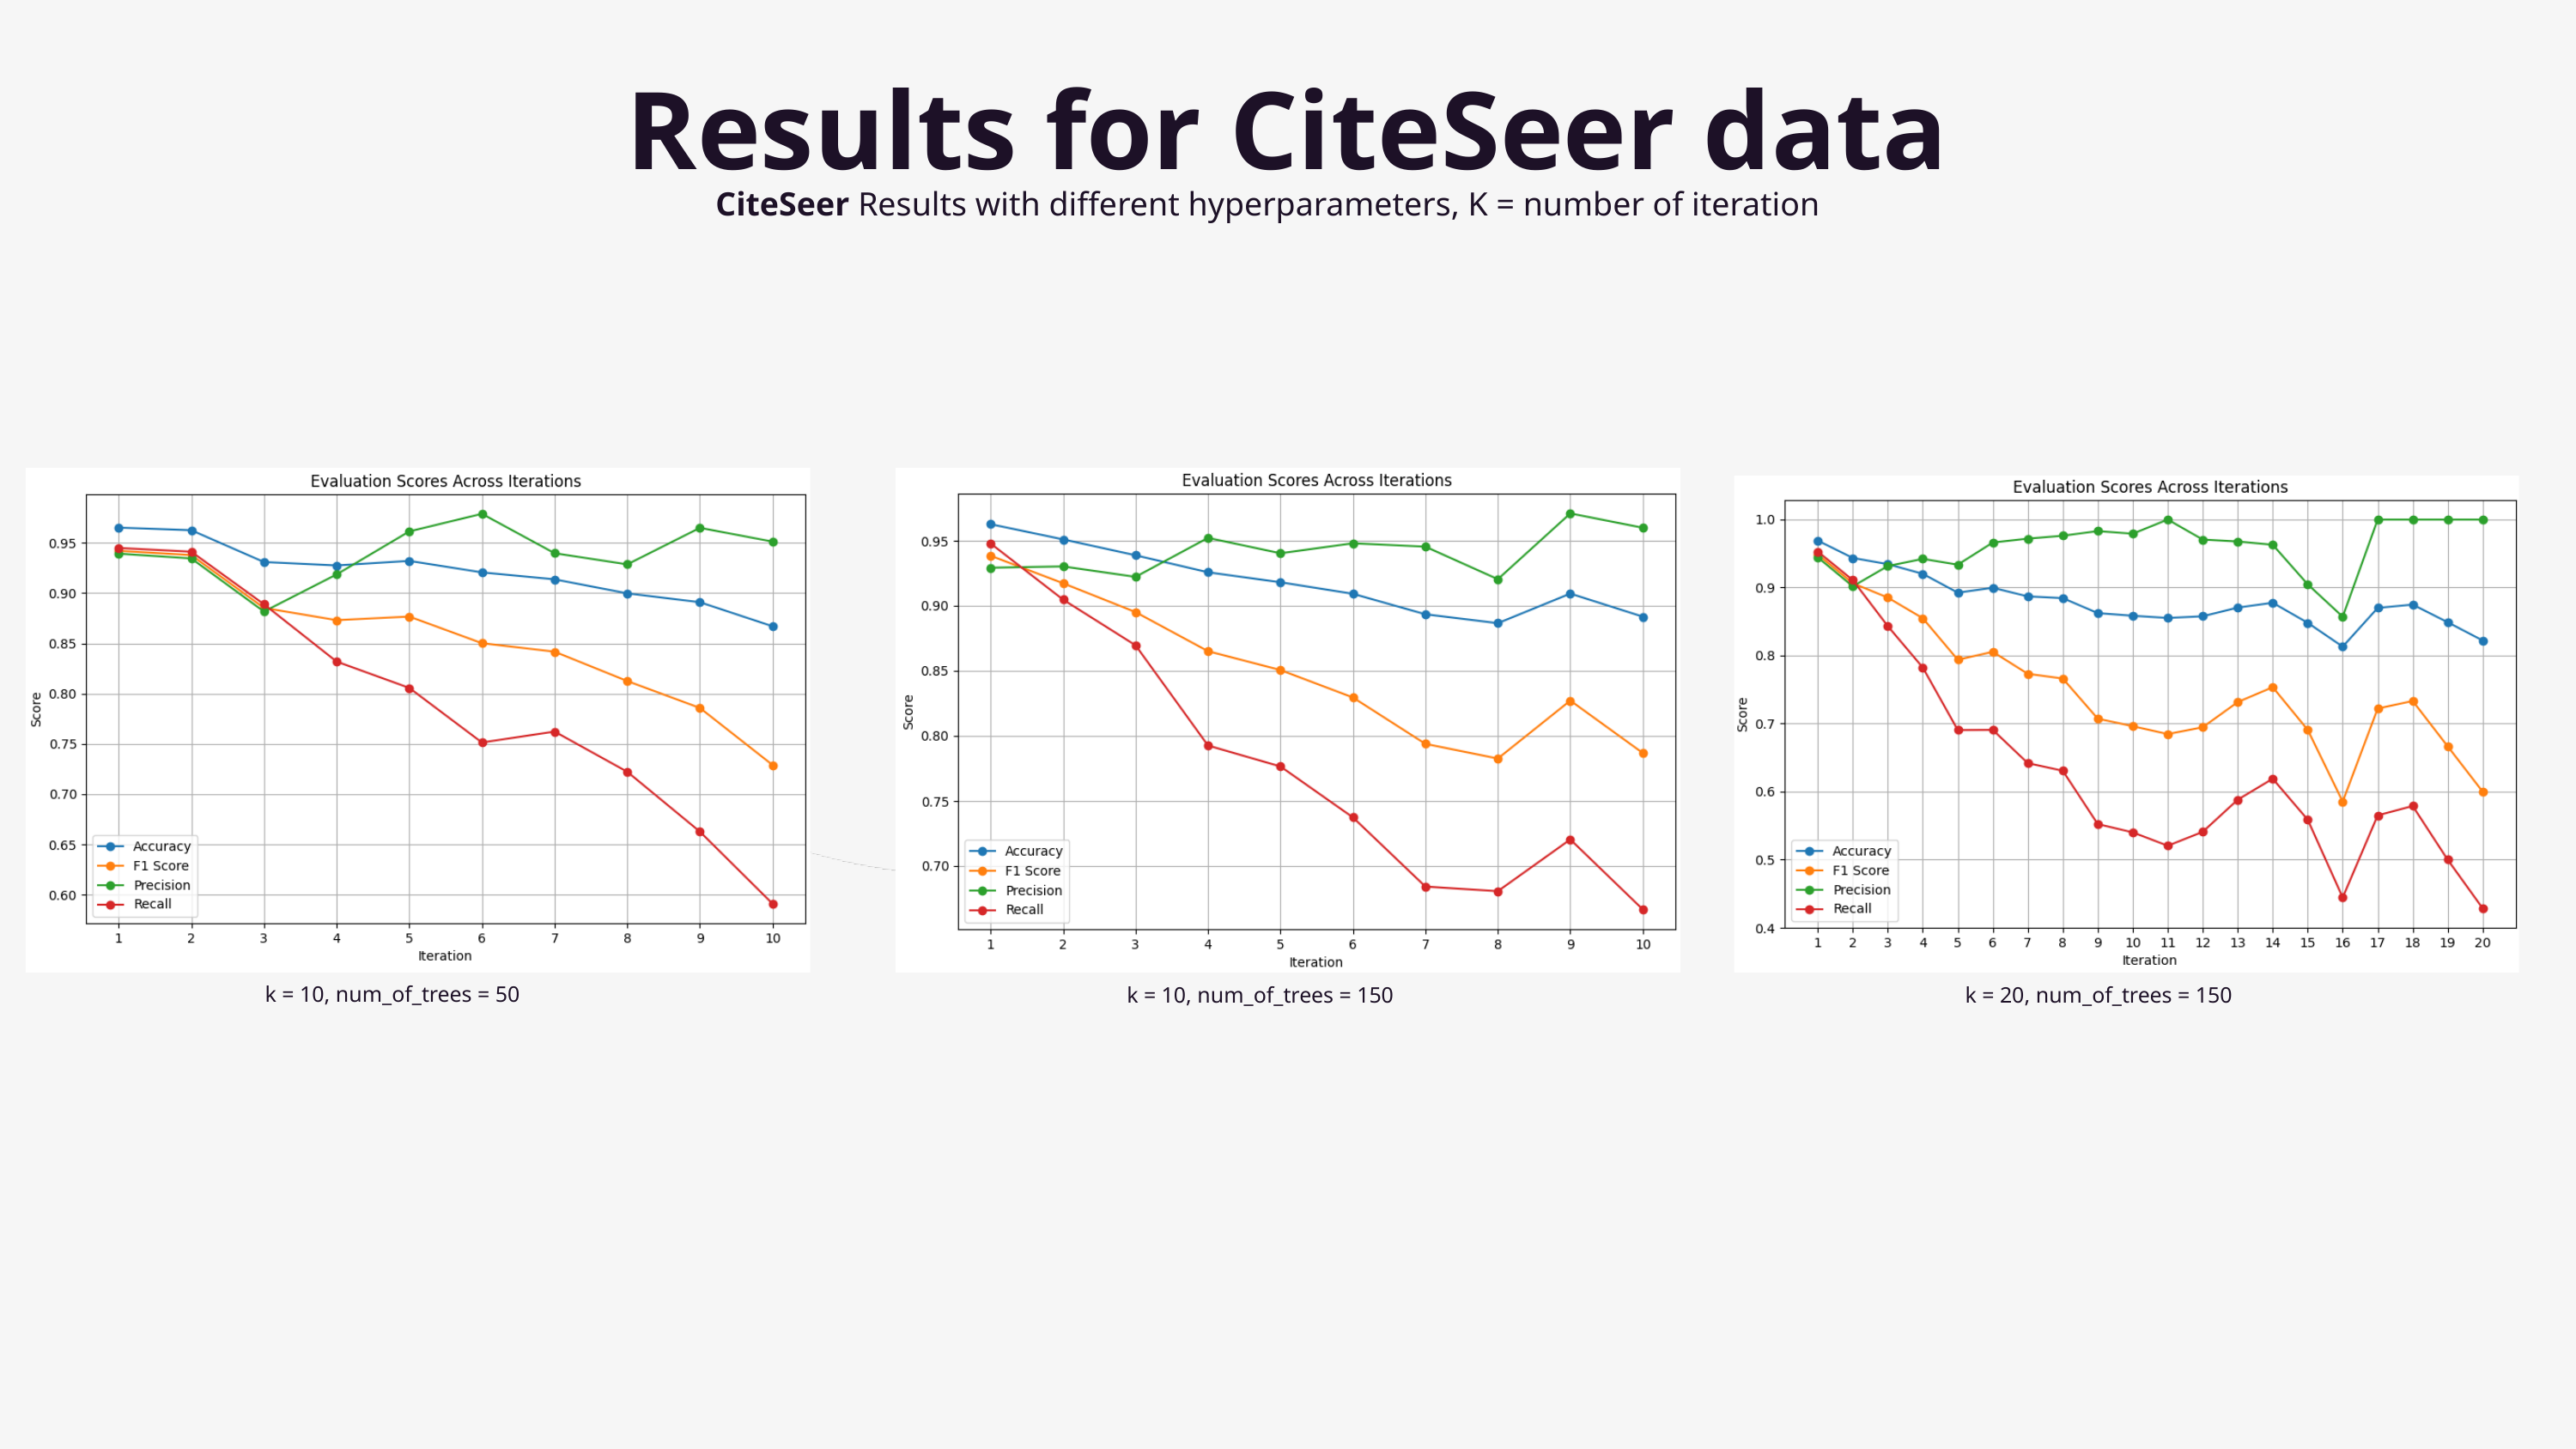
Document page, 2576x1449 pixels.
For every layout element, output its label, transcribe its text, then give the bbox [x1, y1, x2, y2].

text_box k = 10, num_of_trees = 150 [1114, 979, 1462, 1015]
text_box k = 10, num_of_trees = 50 [252, 979, 584, 1014]
text_box k = 20, num_of_trees = 150 [1952, 979, 2301, 1015]
text_box CiteSeer Results with different hyperparameters, K = number of iteration [702, 177, 1874, 229]
text_box Results for CiteSeer data [203, 36, 2372, 191]
text_box [0, 268, 1745, 1449]
picture [895, 467, 1681, 973]
picture [25, 467, 811, 973]
picture [1734, 476, 2519, 973]
